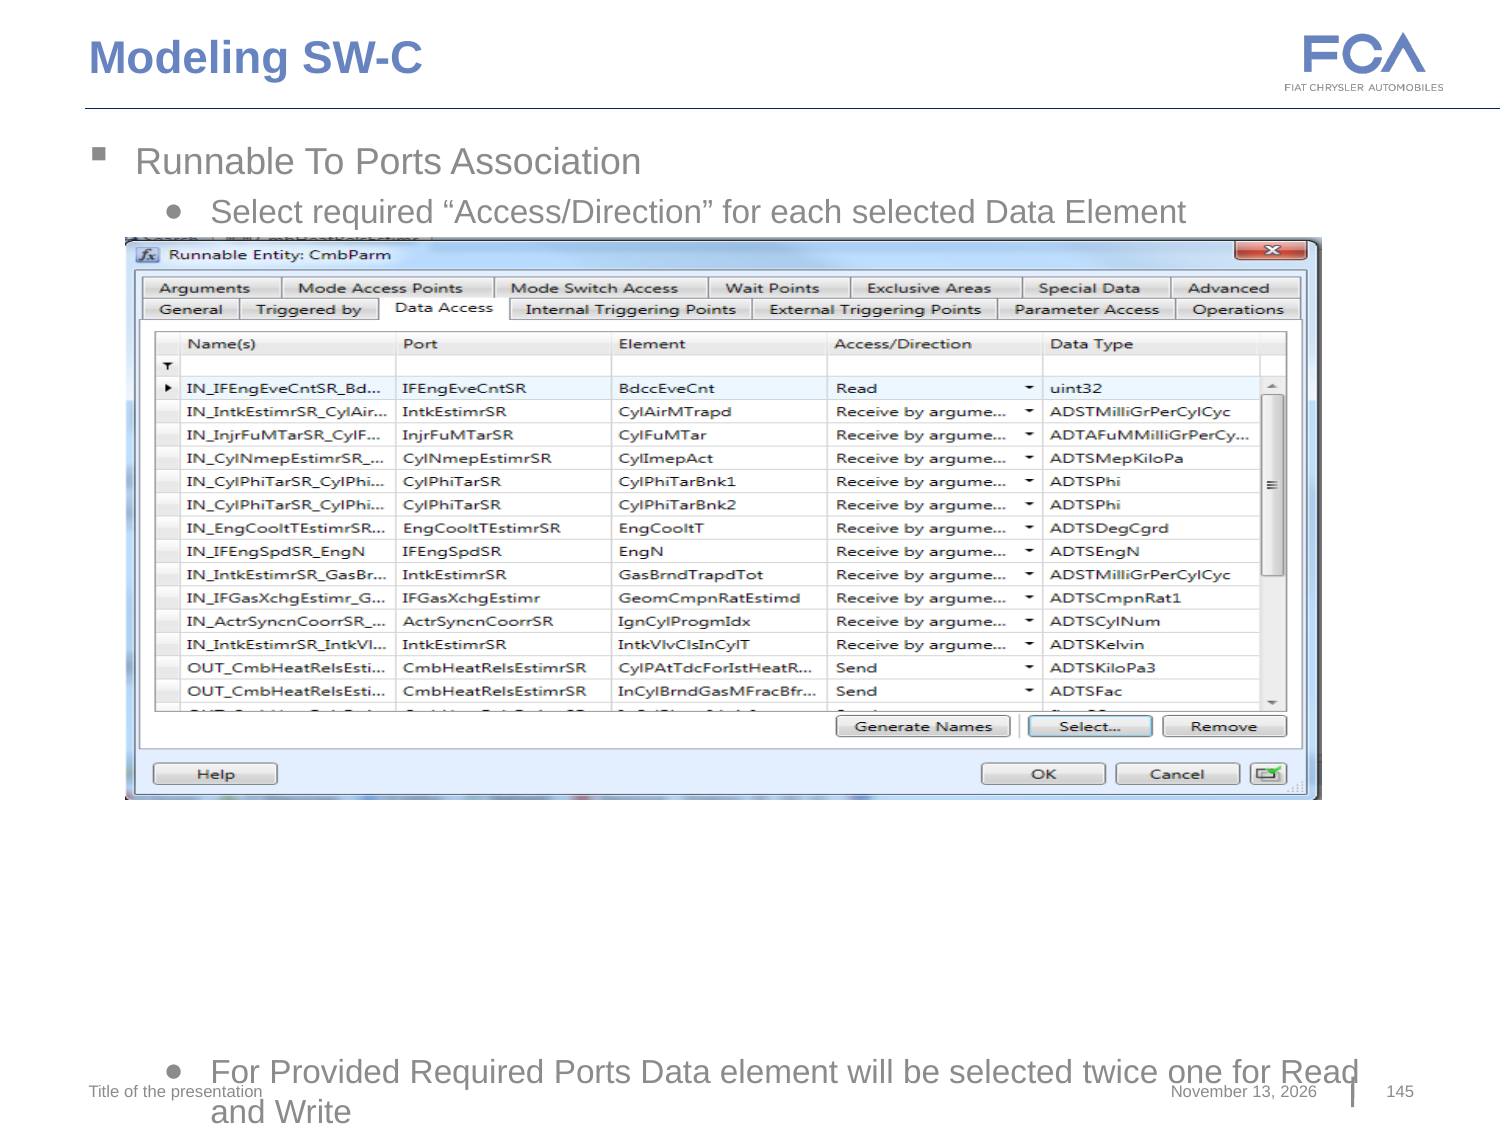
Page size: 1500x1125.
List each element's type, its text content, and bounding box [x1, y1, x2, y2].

picture [1285, 32, 1443, 91]
slide_number 145 [1386, 1080, 1439, 1114]
list Runnable To Ports Association Select required “Access/Direction” for each selected Data Element For Provided Required Ports Data element will be selected twice one for Read and Write For explicit communication Use “Receive by argument “ for all Read operation Use “Send” for all Write operation [88, 137, 1409, 1015]
footer Title of the presentation [88, 1080, 709, 1120]
list Modeling SW-C [88, 33, 1082, 87]
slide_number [1084, 1080, 1318, 1115]
picture [124, 237, 1323, 801]
